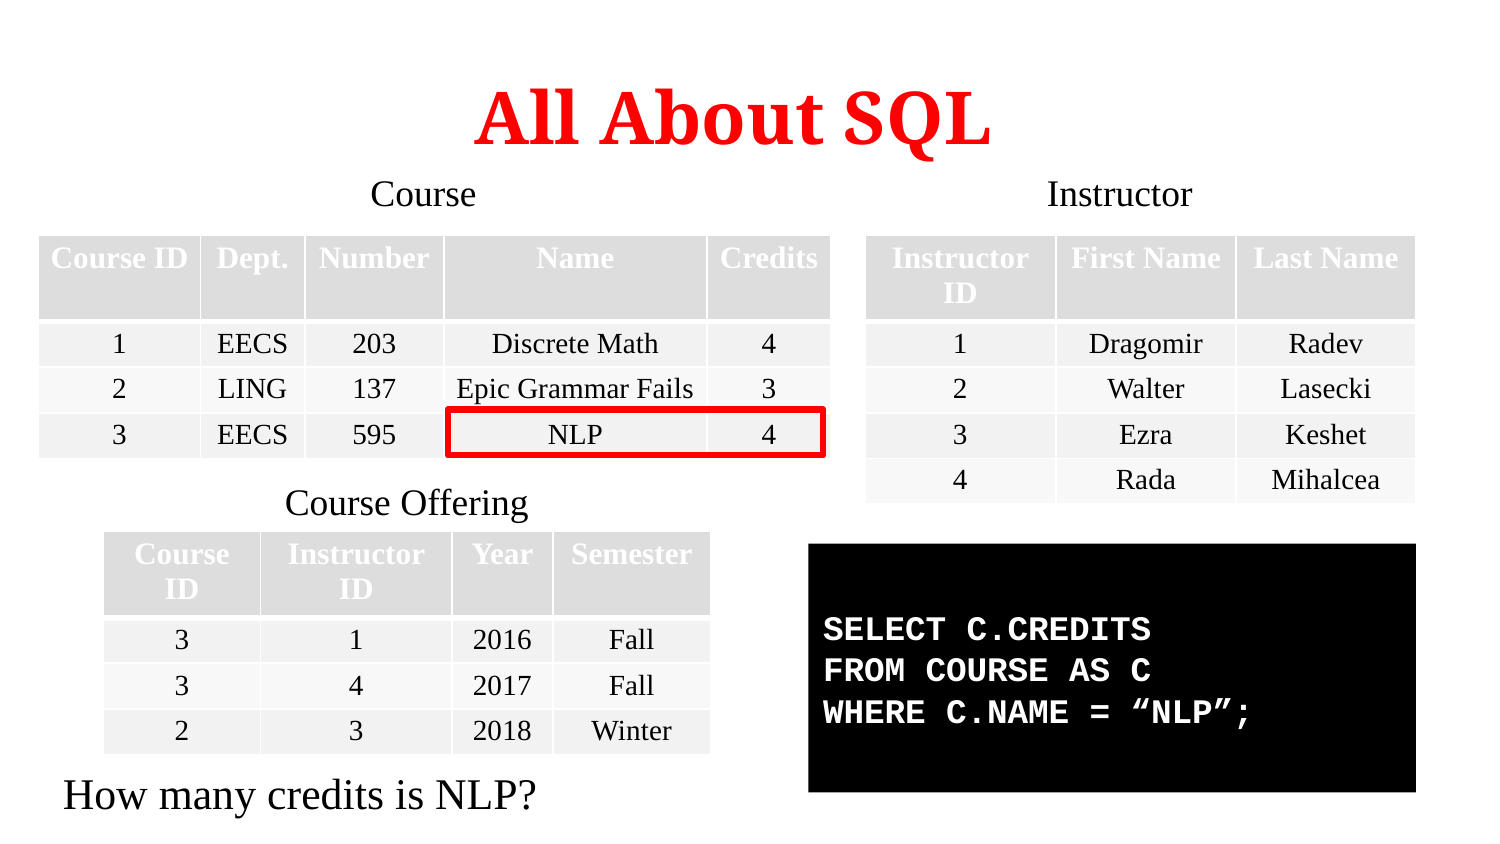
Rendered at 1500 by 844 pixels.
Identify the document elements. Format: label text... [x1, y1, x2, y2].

table_cell Walter [1057, 368, 1235, 412]
table_header Number [306, 236, 443, 319]
text_box Instructor [1011, 161, 1229, 222]
table_cell 3 [261, 710, 451, 754]
table_cell 4 [708, 414, 830, 458]
table_cell 1 [866, 324, 1055, 366]
text_box Course Offering [103, 470, 711, 531]
table_header Course ID [39, 236, 200, 319]
table_cell Rada [1057, 459, 1235, 503]
table_cell Fall [554, 621, 710, 662]
table_cell Epic Grammar Fails [445, 368, 706, 412]
table_cell EECS [201, 324, 304, 366]
table_cell 203 [306, 324, 443, 366]
table_cell 4 [708, 324, 830, 366]
table_cell 2017 [453, 664, 552, 708]
table_cell 4 [866, 459, 1055, 503]
table_cell Ezra [1057, 414, 1235, 458]
table_header Last Name [1237, 236, 1415, 319]
table_cell 2 [866, 368, 1055, 412]
table_cell 3 [104, 621, 260, 662]
table_cell 4 [261, 664, 451, 708]
table_cell 2 [104, 710, 260, 754]
table_cell Fall [554, 664, 710, 708]
table_cell Winter [554, 710, 710, 754]
table_header Instructor ID [866, 236, 1055, 319]
table_header First Name [1057, 236, 1235, 319]
table_cell 3 [866, 414, 1055, 458]
title All About SQL [41, 64, 1425, 180]
text_box How many credits is NLP? [41, 758, 559, 826]
table_cell 137 [306, 368, 443, 412]
table_cell Discrete Math [445, 324, 706, 366]
table_header Credits [708, 236, 830, 319]
table_cell LING [201, 368, 304, 412]
text_box Course [333, 161, 514, 222]
table_cell 1 [39, 324, 200, 366]
table_header Course ID [104, 532, 260, 615]
table_cell 2016 [453, 621, 552, 662]
table_header Dept. [201, 236, 304, 319]
table_cell Dragomir [1057, 324, 1235, 366]
table_cell Mihalcea [1237, 459, 1415, 503]
table_cell 3 [39, 414, 200, 458]
table_cell 3 [708, 368, 830, 412]
table_cell Radev [1237, 324, 1415, 366]
text_box SELECT C.CREDITS FROM COURSE AS C WHERE C.NAME = “NLP”; [808, 543, 1416, 793]
table_cell EECS [201, 414, 304, 458]
text_box [446, 407, 825, 457]
table_header Semester [554, 532, 710, 615]
table_cell 2018 [453, 710, 552, 754]
table_header Name [445, 236, 706, 319]
table_cell Lasecki [1237, 368, 1415, 412]
table_header Instructor ID [261, 532, 451, 615]
table_cell 2 [39, 368, 200, 412]
table_cell 595 [306, 414, 443, 458]
table_header Year [453, 532, 552, 615]
table_cell Keshet [1237, 414, 1415, 458]
table_cell 1 [261, 621, 451, 662]
table_cell 3 [104, 664, 260, 708]
